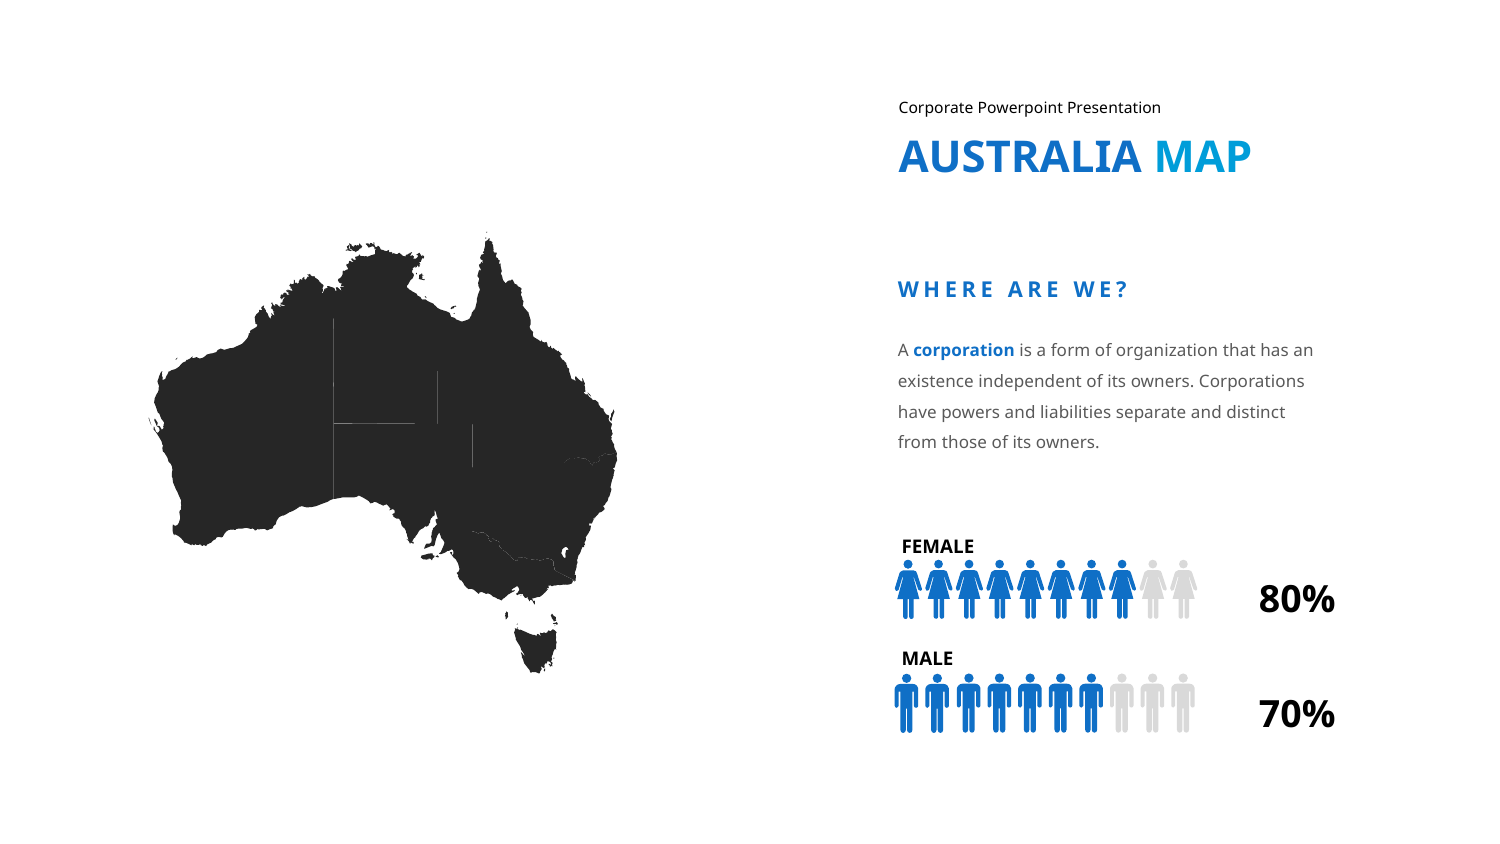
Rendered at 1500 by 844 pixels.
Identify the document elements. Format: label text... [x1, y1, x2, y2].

text_box 80% [1244, 544, 1380, 628]
text_box WHERE ARE WE? [883, 267, 1288, 309]
text_box FEMALE [886, 516, 1138, 565]
text_box A corporation is a form of organization that has an existence independent of its owners. Corporations have powers and liabilities separate and distinct from those of its owners. [883, 321, 1337, 460]
text_box AUSTRALIA MAP [883, 121, 1324, 189]
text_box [148, 231, 618, 674]
text_box 70% [1244, 660, 1380, 743]
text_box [894, 559, 1198, 620]
text_box Corporate Powerpoint Presentation [883, 90, 1314, 125]
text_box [894, 673, 1195, 733]
text_box MALE [886, 627, 1043, 676]
